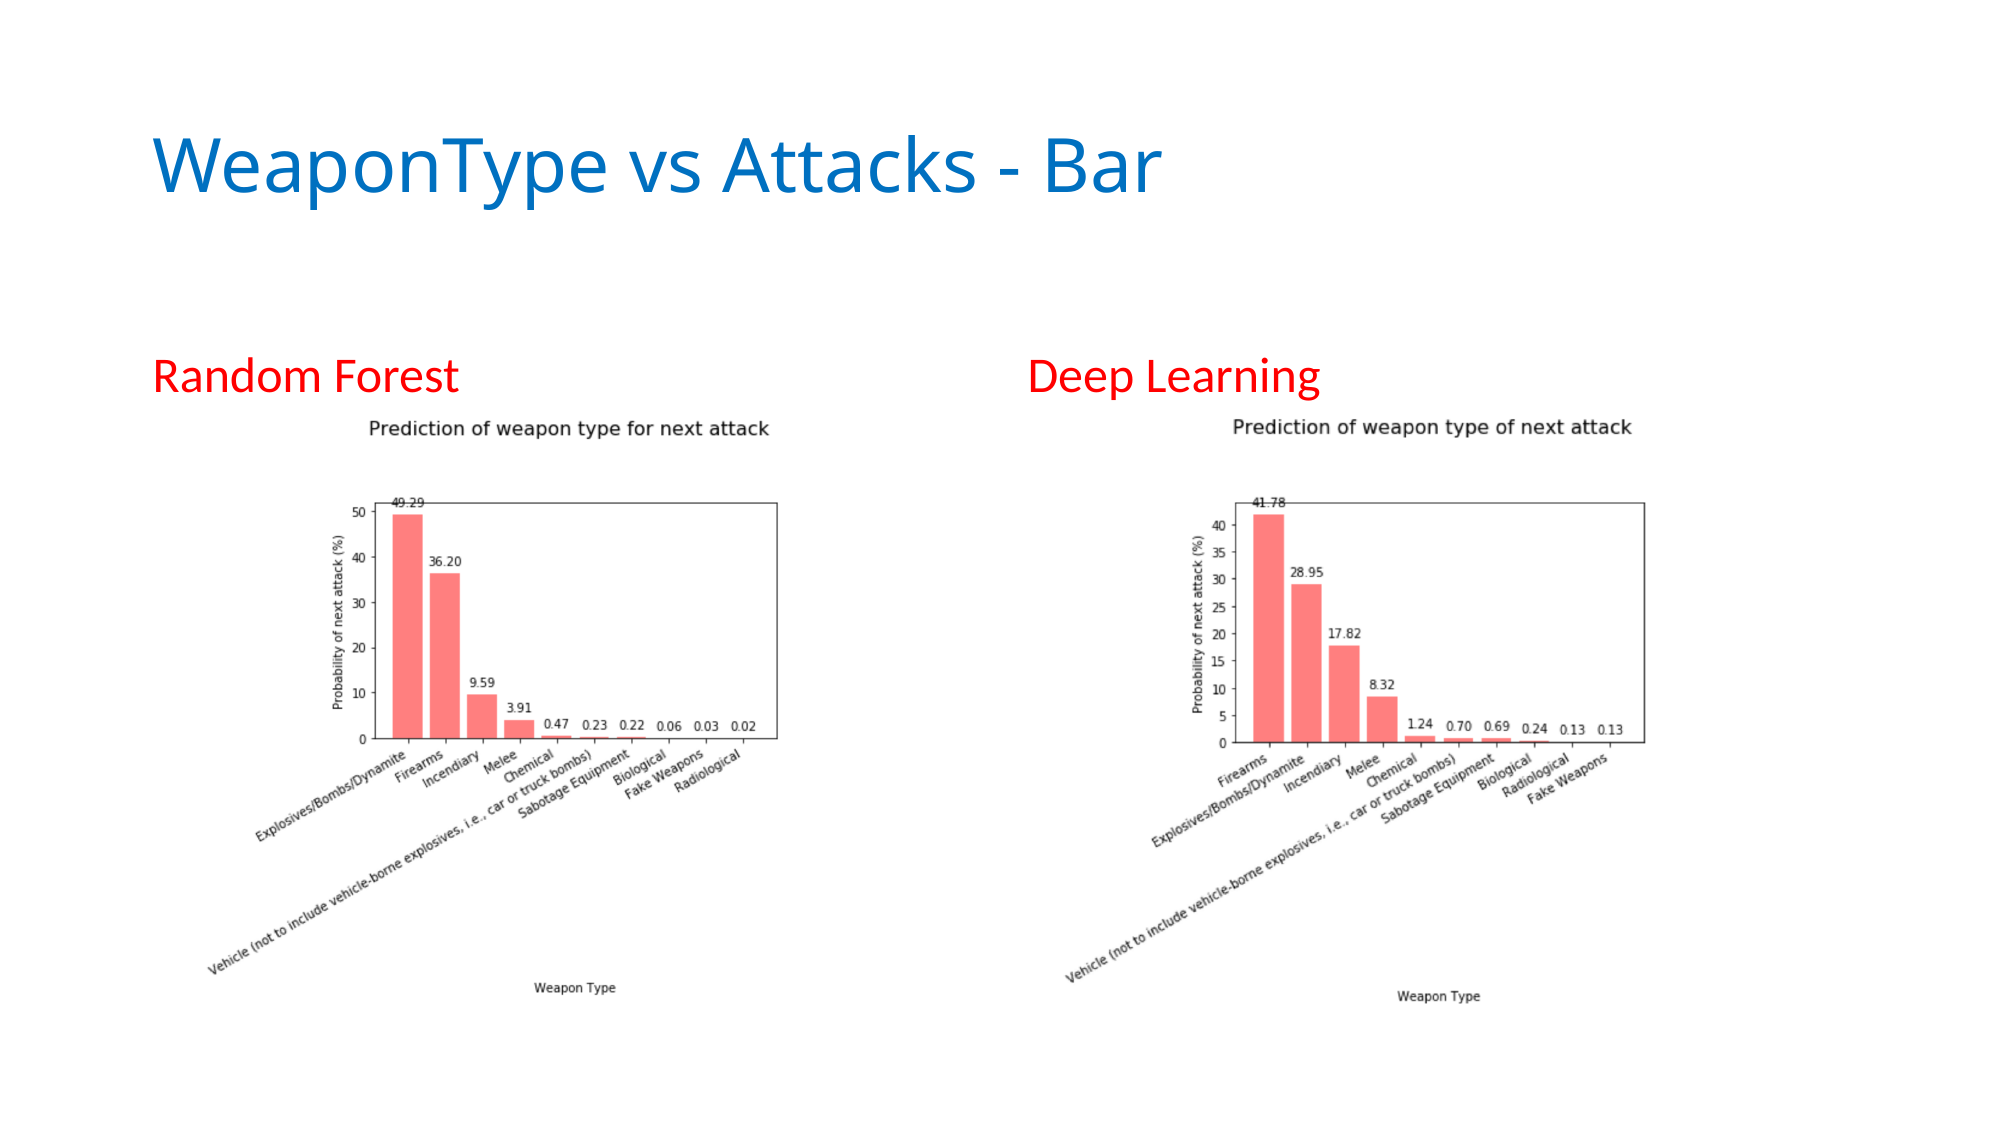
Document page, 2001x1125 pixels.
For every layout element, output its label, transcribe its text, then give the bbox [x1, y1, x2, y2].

list Deep Learning [1012, 275, 1863, 411]
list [1022, 410, 1853, 1016]
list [163, 410, 959, 1016]
list Random Forest [137, 275, 984, 411]
title WeaponType vs Attacks - Bar [137, 59, 1863, 278]
